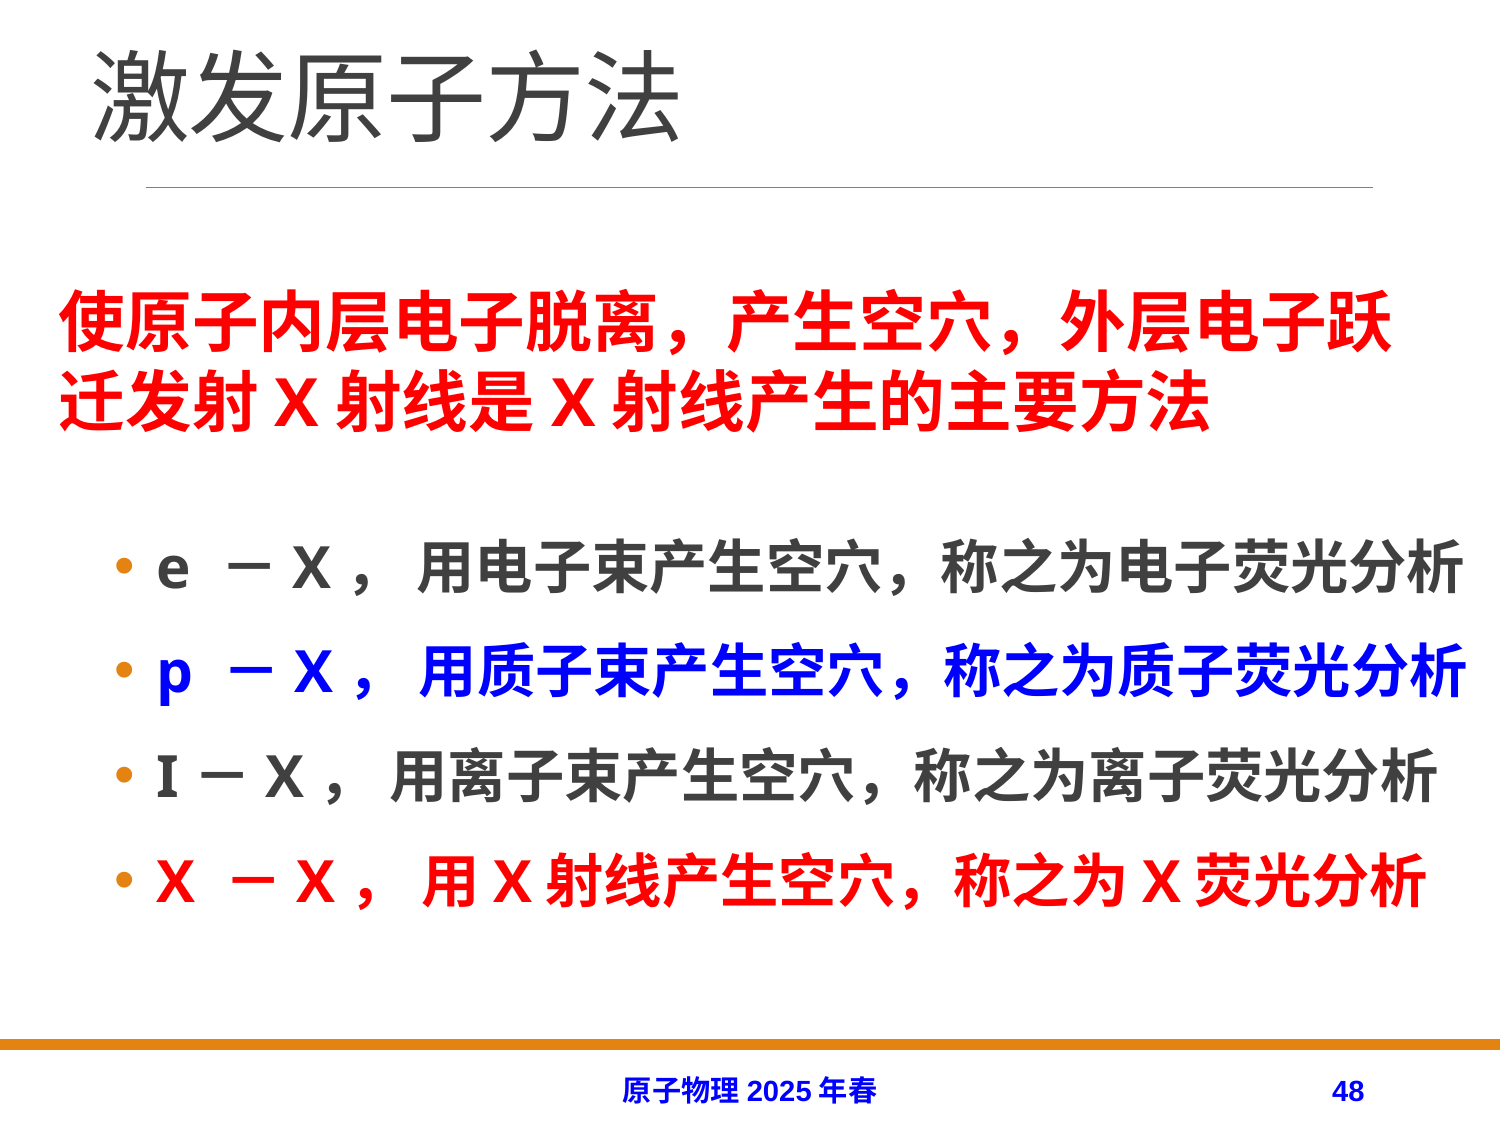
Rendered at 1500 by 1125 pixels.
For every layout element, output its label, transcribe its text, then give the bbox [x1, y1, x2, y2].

list e －X， 用电子束产生空穴，称之为电子荧光分析 p －X， 用质子束产生空穴，称之为质子荧光分析 I－X， 用离子束产生空穴，称之为离子荧光分析 X －X， 用X射线产生空穴，称之为X荧光分析 [112, 487, 1500, 956]
slide_number 48 [1218, 1059, 1380, 1120]
title 激发原子方法 [75, 8, 1438, 163]
footer 原子物理2025年春 [453, 1059, 1047, 1120]
text_box 使原子内层电子脱离，产生空穴，外层电子跃迁发射X射线是X射线产生的主要方法 [43, 272, 1469, 447]
